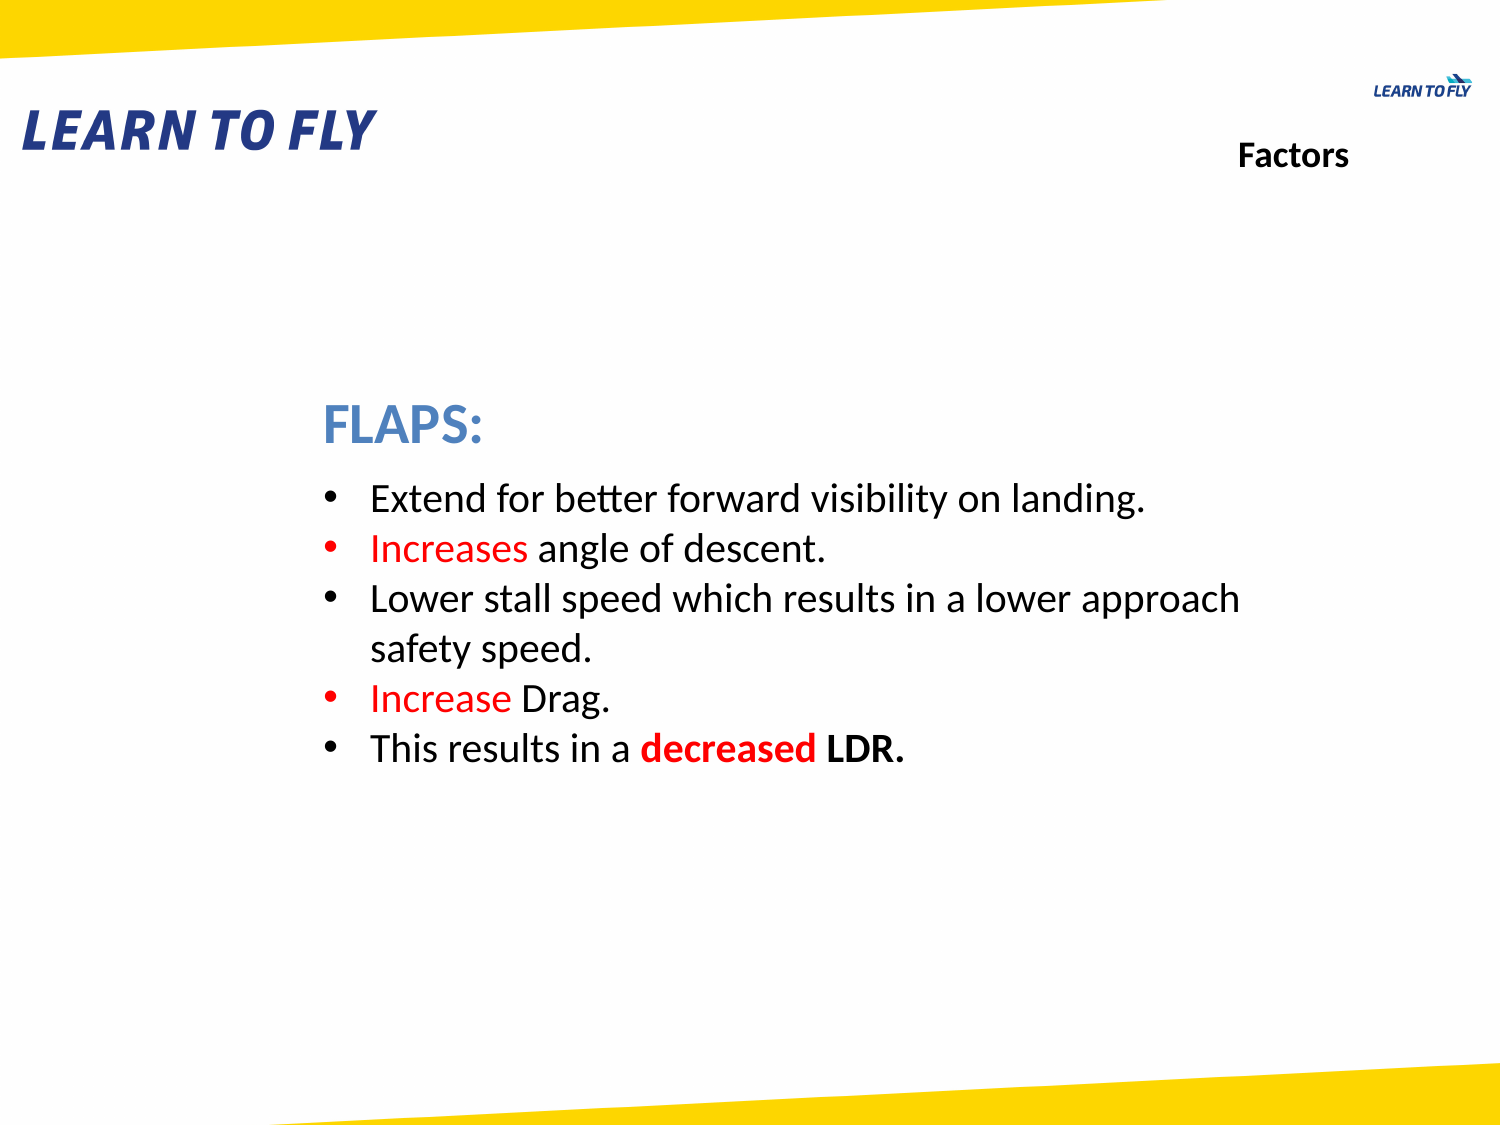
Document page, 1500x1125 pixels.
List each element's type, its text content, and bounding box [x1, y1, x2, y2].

text_box Factors [1223, 122, 1500, 183]
picture [0, 0, 1500, 1125]
text_box Extend for better forward visibility on landing. Increases angle of descent. Lower stall speed which results in a lower approach safety speed. Increase Drag. This results in a decreased LDR. [308, 463, 1307, 779]
text_box FLAPS: [308, 377, 720, 463]
